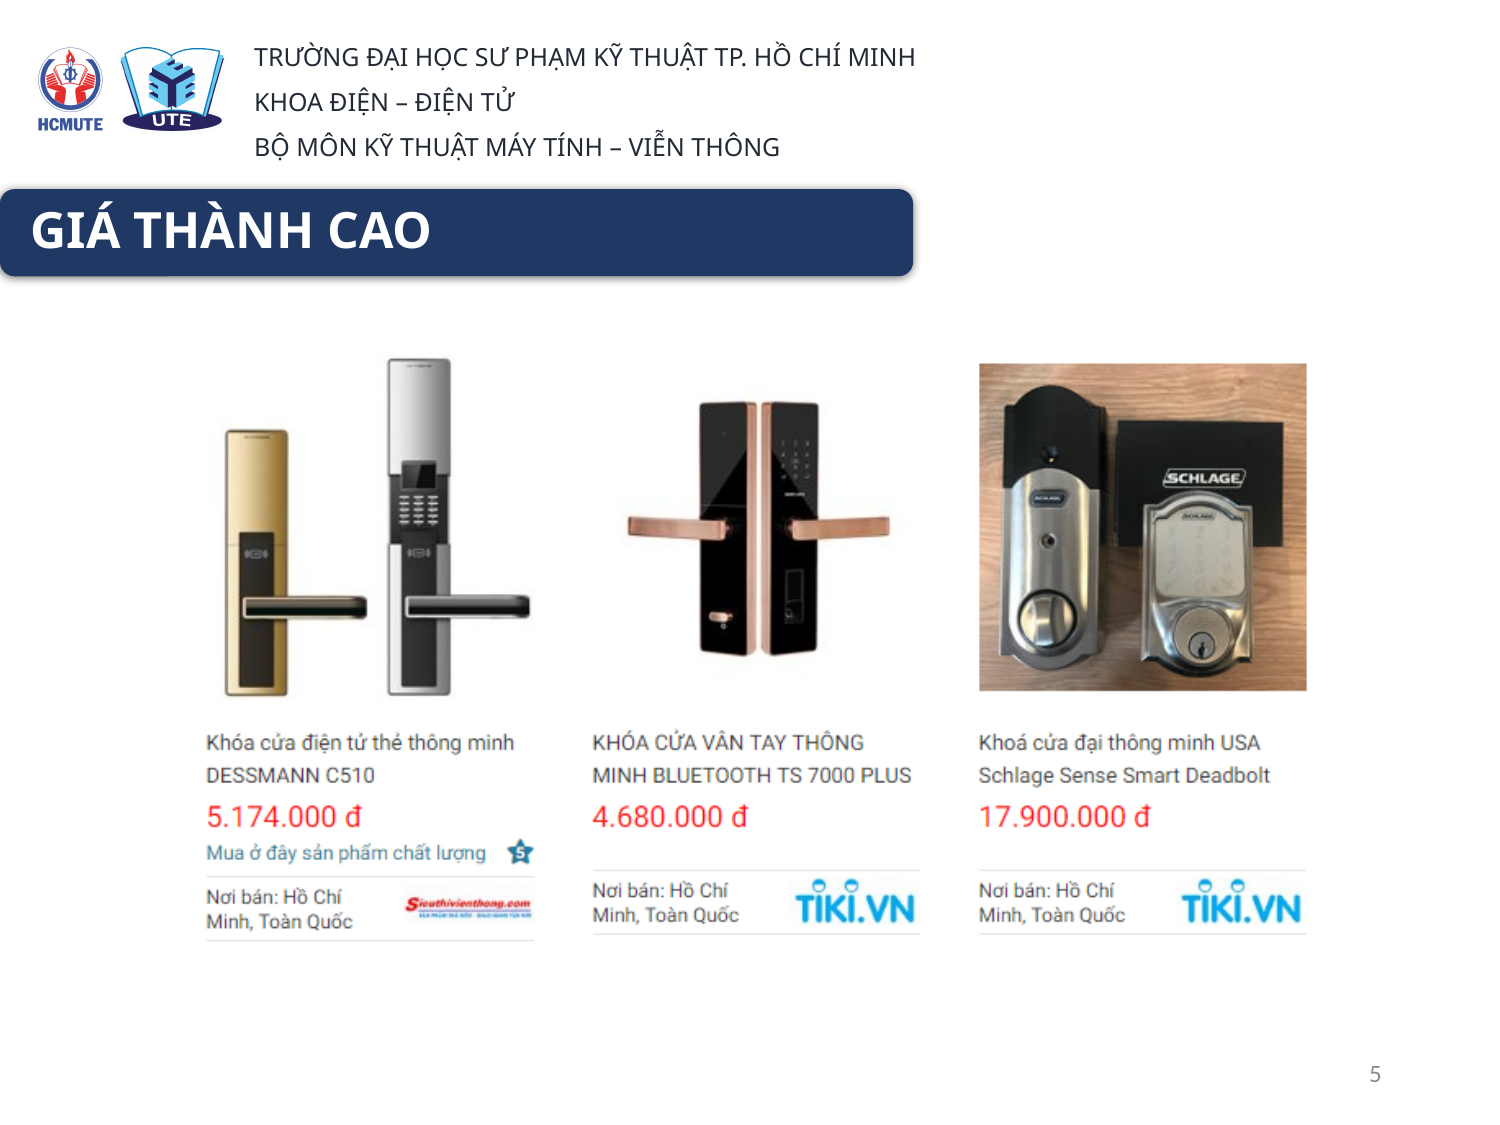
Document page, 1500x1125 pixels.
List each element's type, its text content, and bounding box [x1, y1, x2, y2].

text_box TRƯỜNG ĐẠI HỌC SƯ PHẠM KỸ THUẬT TP. HỒ CHÍ MINH KHOA ĐIỆN – ĐIỆN TỬ BỘ MÔN KỸ THUẬT MÁY TÍNH – VIỄN THÔNG [239, 19, 1483, 169]
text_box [0, 189, 914, 277]
picture [37, 46, 227, 134]
slide_number 5 [1059, 1042, 1397, 1103]
picture [176, 299, 1323, 986]
